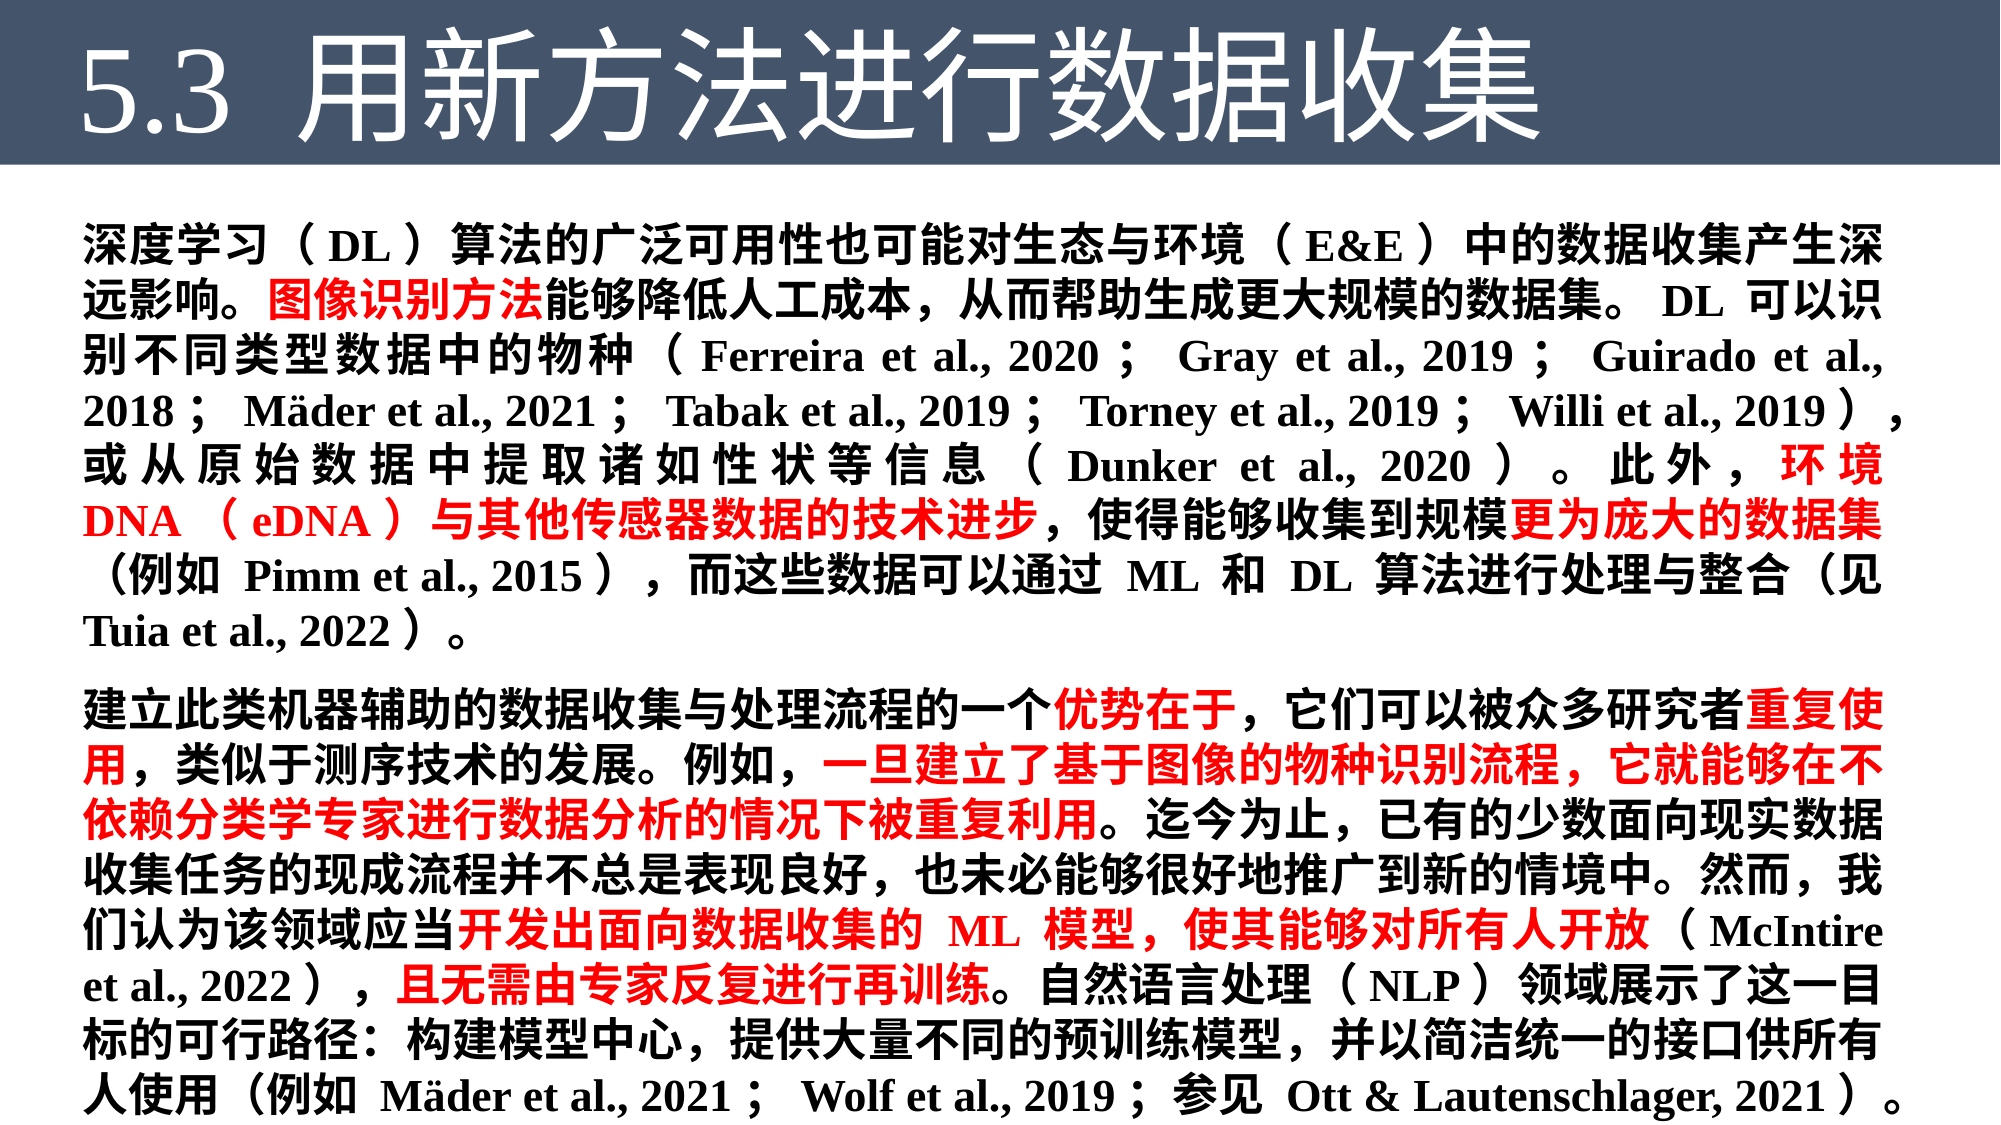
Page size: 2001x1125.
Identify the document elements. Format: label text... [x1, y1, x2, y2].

text_box 5.3 用新方法进行数据收集 [0, 0, 2000, 165]
text_box 深度学习（DL）算法的广泛可用性也可能对生态与环境（E&E）中的数据收集产生深远影响。图像识别方法能够降低人工成本，从而帮助生成更大规模的数据集。DL 可以识别不同类型数据中的物种（Ferreira et al., 2020；Gray et al., 2019；Guirado et al., 2018；Mäder et al., 2021；Tabak et al., 2019；Torney et al., 2019；Willi et al., 2019），或从原始数据中提取诸如性状等信息（Dunker et al., 2020）。此外，环境 DNA（eDNA）与其他传感器数据的技术进步，使得能够收集到规模更为庞大的数据集（例如 Pimm et al., 2015），而这些数据可以通过 ML 和 DL 算法进行处理与整合（见 Tuia et al., 2022）。 建立此类机器辅助的数据收集与处理流程的一个优势在于，它们可以被众多研究者重复使用，类似于测序技术的发展。例如，一旦建立了基于图像的物种识别流程，它就能够在不依赖分类学专家进行数据分析的情况下被重复利用。迄今为止，已有的少数面向现实数据收集任务的现成流程并不总是表现良好，也未必能够很好地推广到新的情境中。然而，我们认为该领域应当开发出面向数据收集的 ML 模型，使其能够对所有人开放（McIntire et al., 2022），且无需由专家反复进行再训练。自然语言处理（NLP）领域展示了这一目标的可行路径：构建模型中心，提供大量不同的预训练模型，并以简洁统一的接口供所有人使用（例如 Mäder et al., 2021；Wolf et al., 2019；参见 Ott & Lautenschlager, 2021）。 [68, 208, 1899, 1125]
